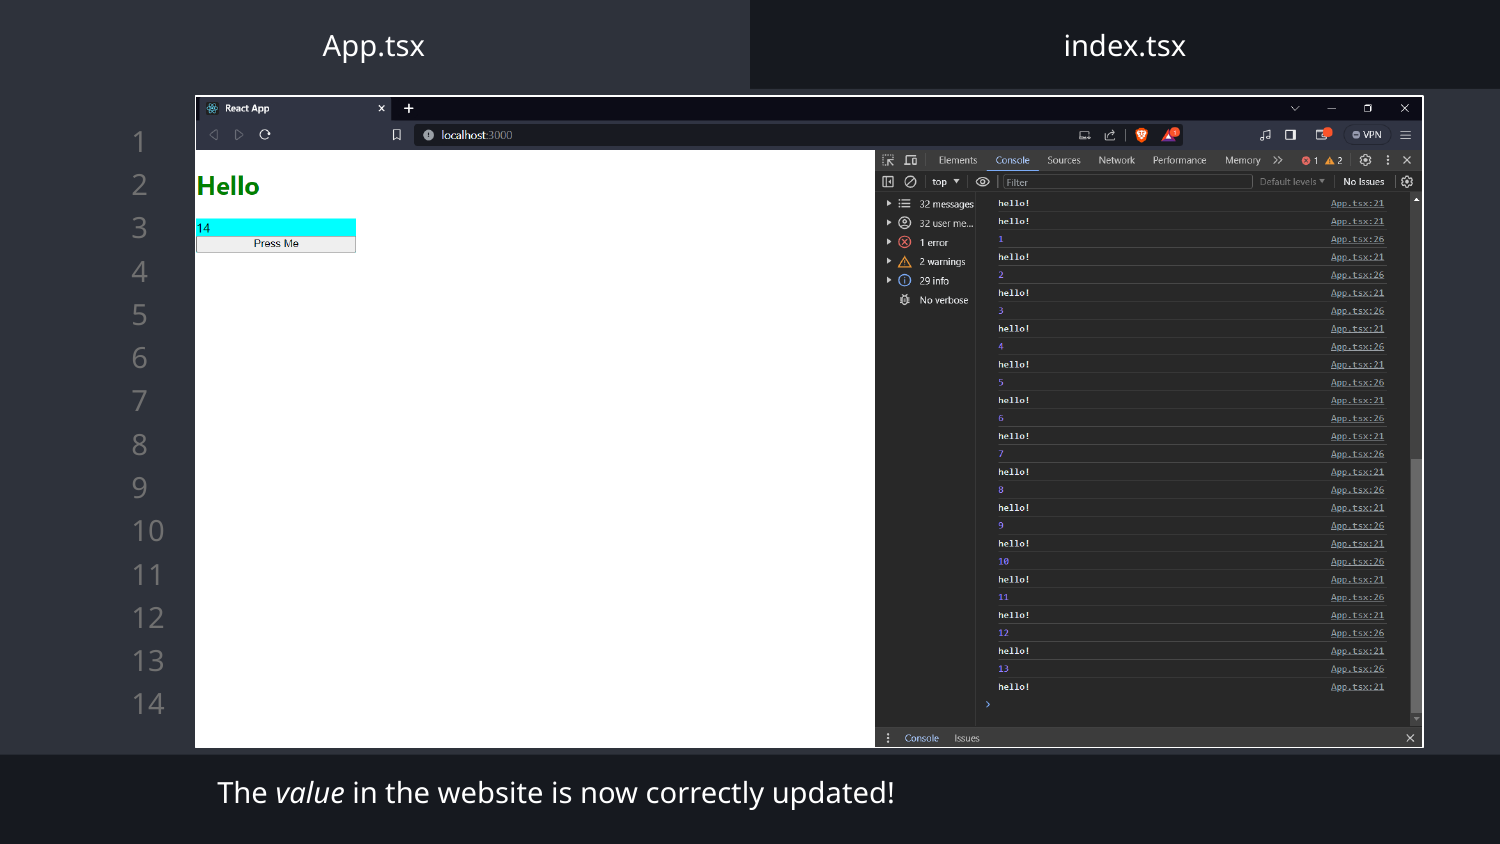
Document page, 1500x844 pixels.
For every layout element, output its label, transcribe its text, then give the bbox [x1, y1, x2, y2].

subtitle index.tsx [750, 15, 1500, 74]
subtitle App.tsx [0, 15, 749, 74]
picture [196, 96, 1423, 748]
text_box The value in the website is now correctly updated! [202, 759, 1395, 818]
